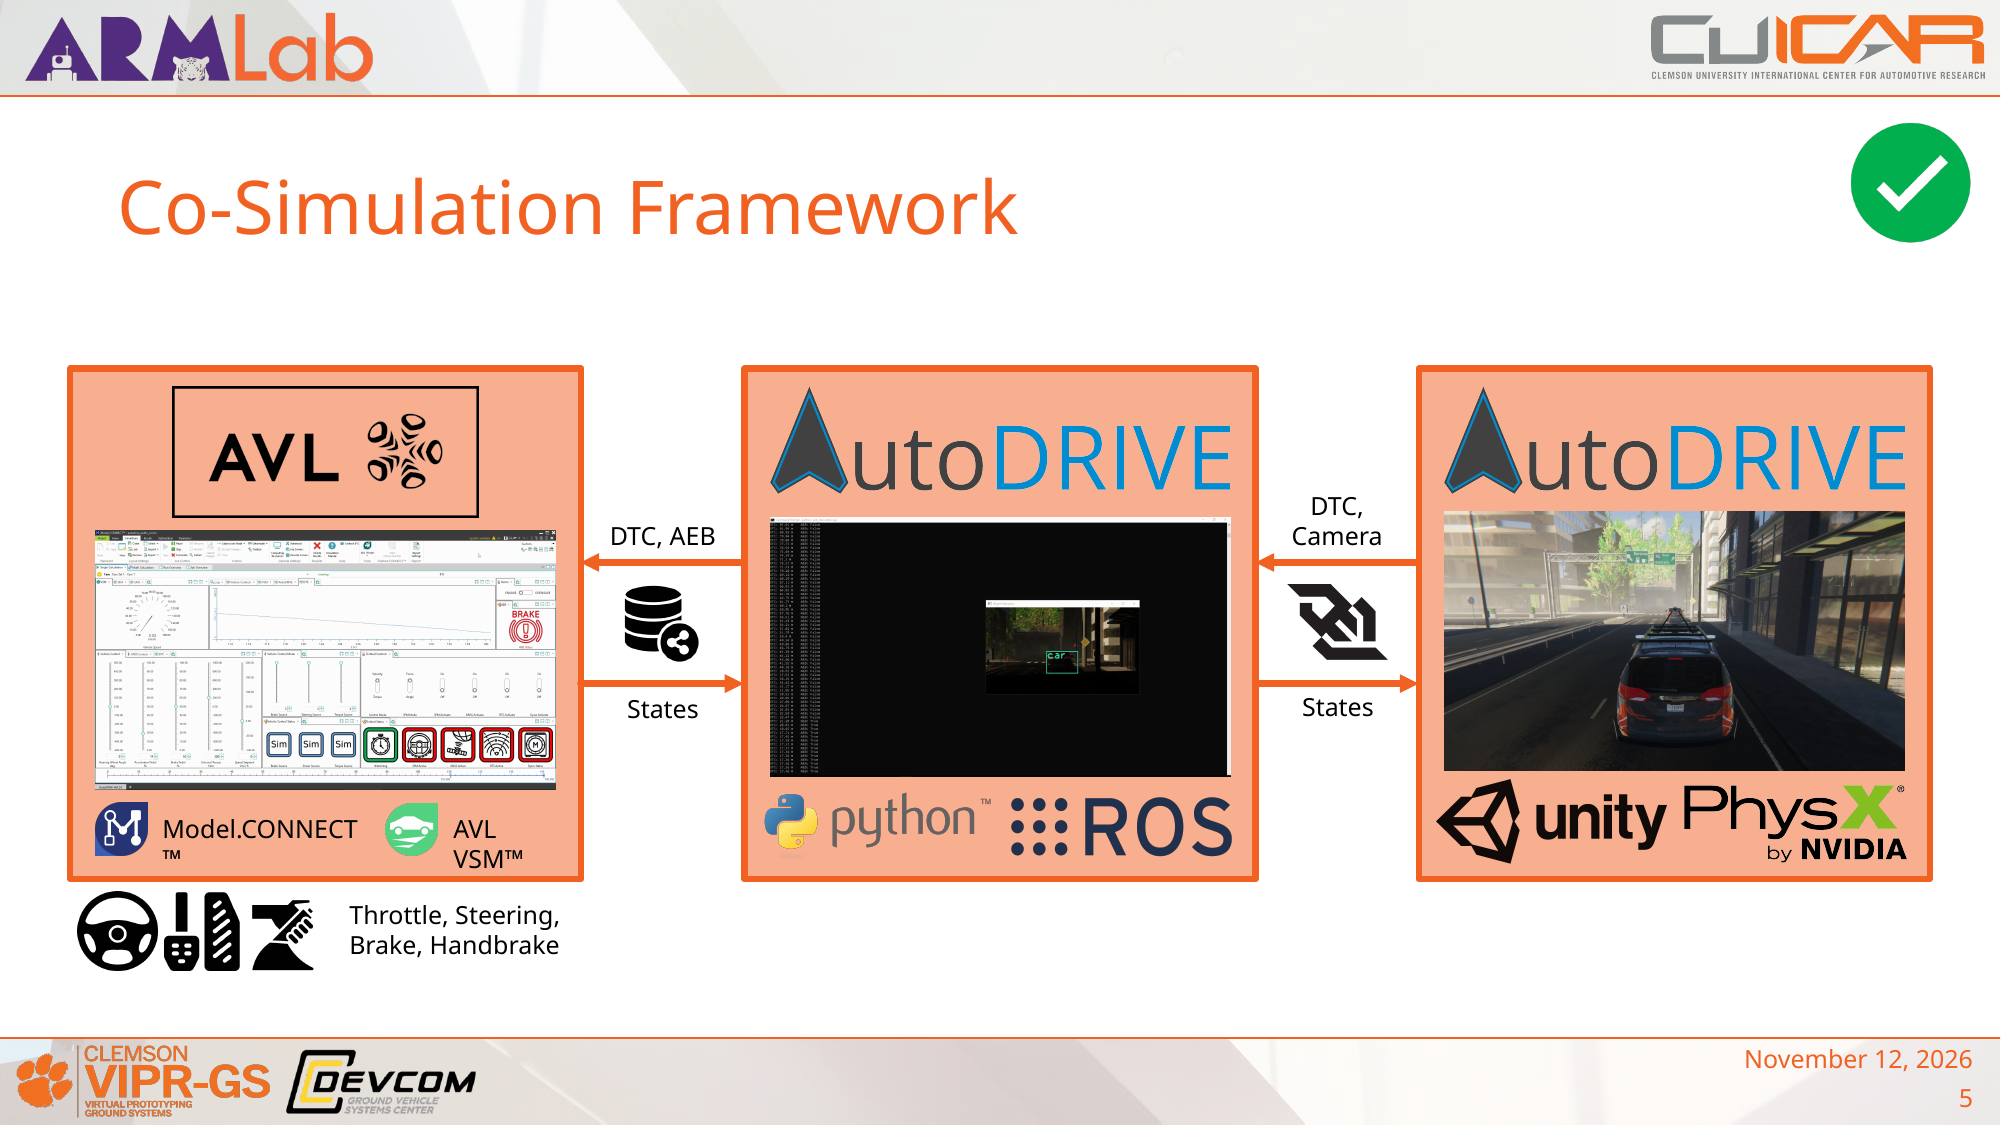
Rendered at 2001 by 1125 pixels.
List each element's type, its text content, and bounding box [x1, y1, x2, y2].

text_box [743, 367, 1256, 880]
picture [0, 1039, 2000, 1125]
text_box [1418, 367, 1931, 880]
title Co-Simulation Framework [103, 153, 1830, 258]
text_box Throttle, Steering, Brake, Handbrake [334, 892, 589, 968]
picture [1834, 107, 1986, 259]
text_box States [582, 693, 739, 731]
picture [616, 578, 708, 670]
text_box States [1261, 694, 1413, 730]
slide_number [1682, 1046, 1989, 1075]
text_box DTC, Camera [1261, 483, 1413, 558]
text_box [384, 802, 583, 857]
slide_number 5 [1682, 1085, 1989, 1115]
picture [0, 0, 2000, 95]
text_box DTC, AEB [581, 513, 739, 559]
text_box [69, 367, 583, 881]
picture [1286, 584, 1388, 661]
picture [94, 529, 557, 790]
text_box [77, 878, 328, 985]
picture [171, 385, 480, 519]
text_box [94, 802, 384, 856]
